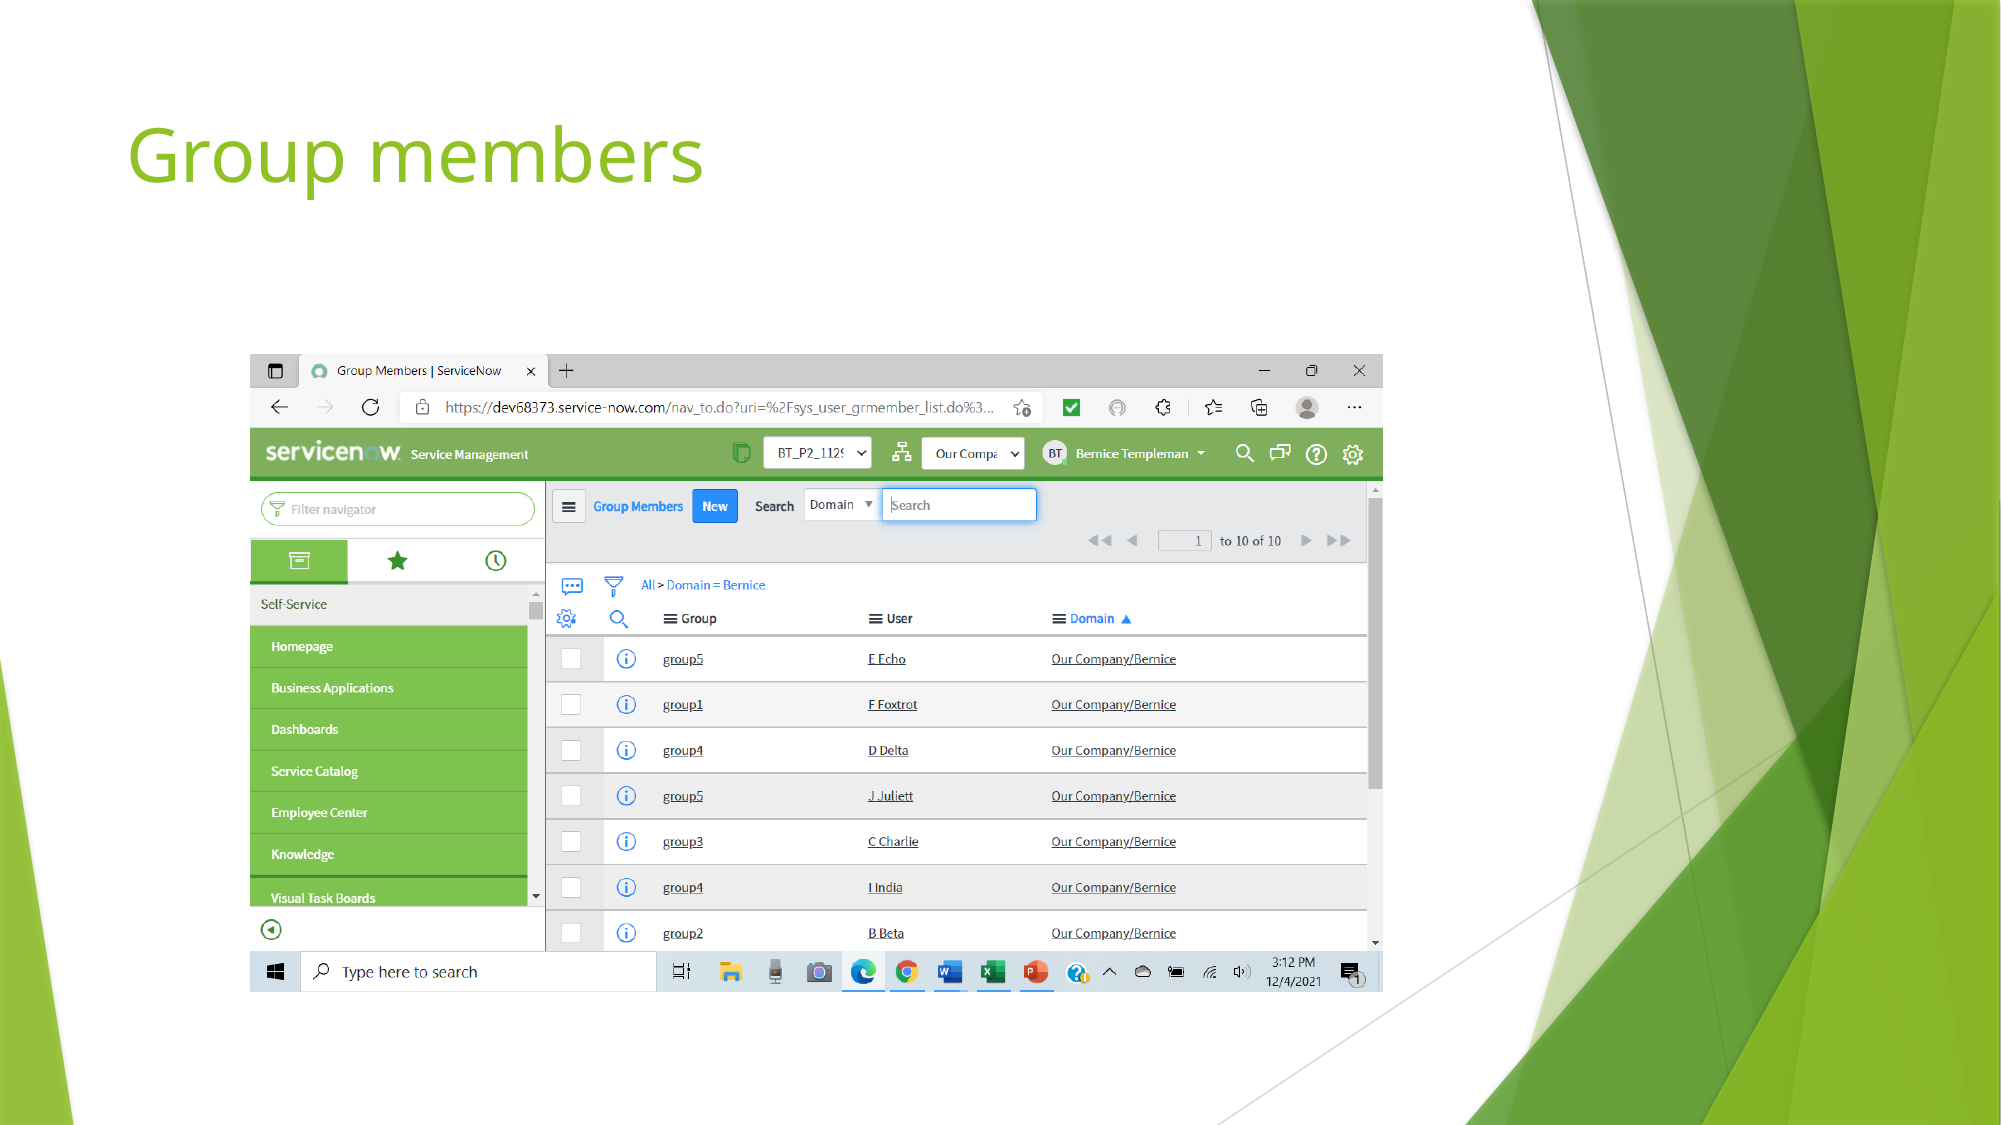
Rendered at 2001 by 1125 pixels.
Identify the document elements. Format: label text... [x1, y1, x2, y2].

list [249, 353, 1384, 992]
title Group members [111, 99, 1522, 317]
